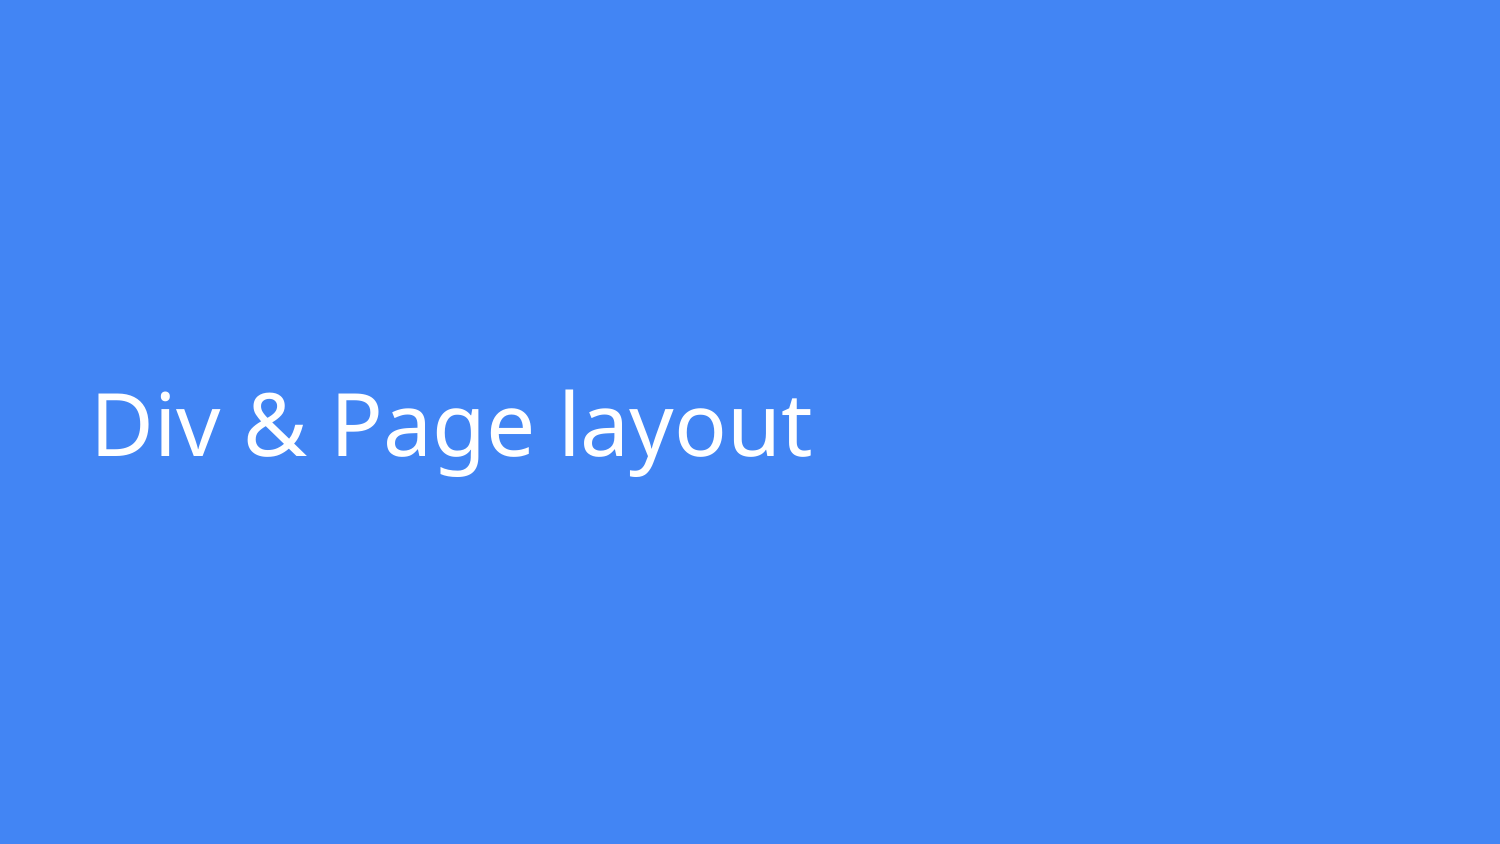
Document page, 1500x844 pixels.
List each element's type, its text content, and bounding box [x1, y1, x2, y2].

text_box Div & Page layout [75, 338, 1425, 505]
